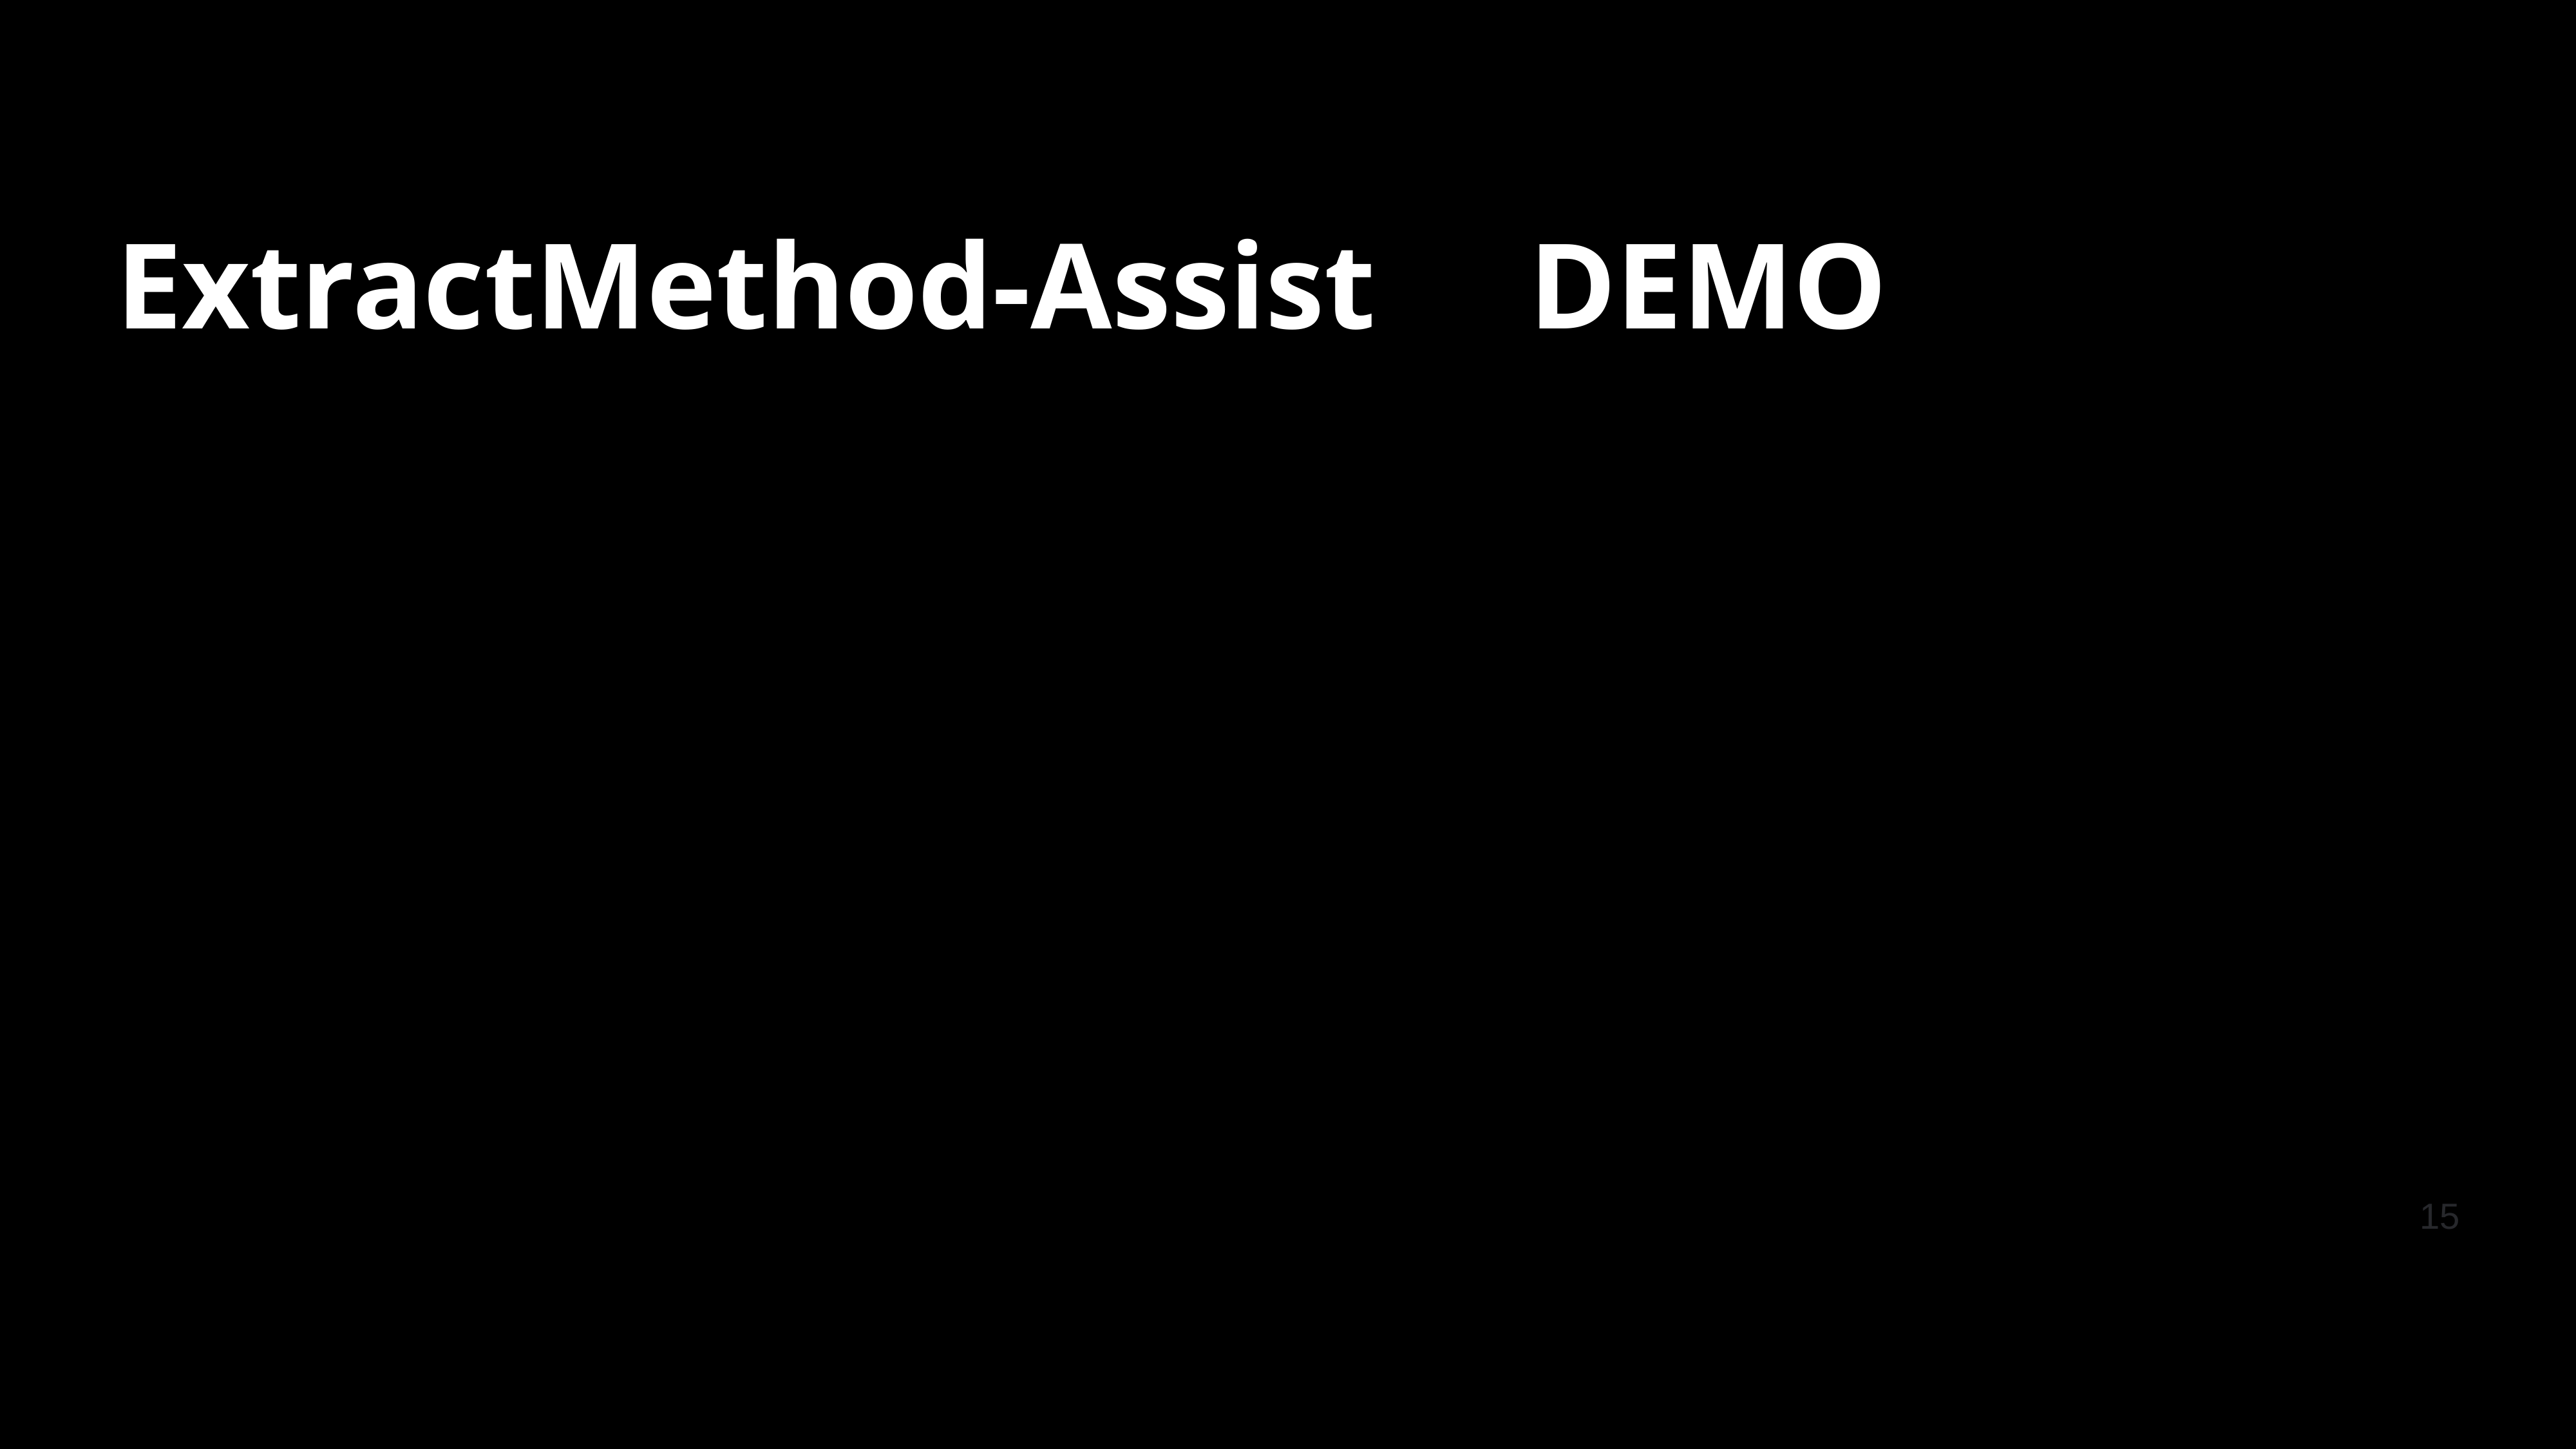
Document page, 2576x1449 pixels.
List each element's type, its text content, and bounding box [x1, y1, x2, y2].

title ExtractMethod-Assist DEMO [116, 81, 2488, 381]
slide_number 15 [2305, 1159, 2460, 1271]
